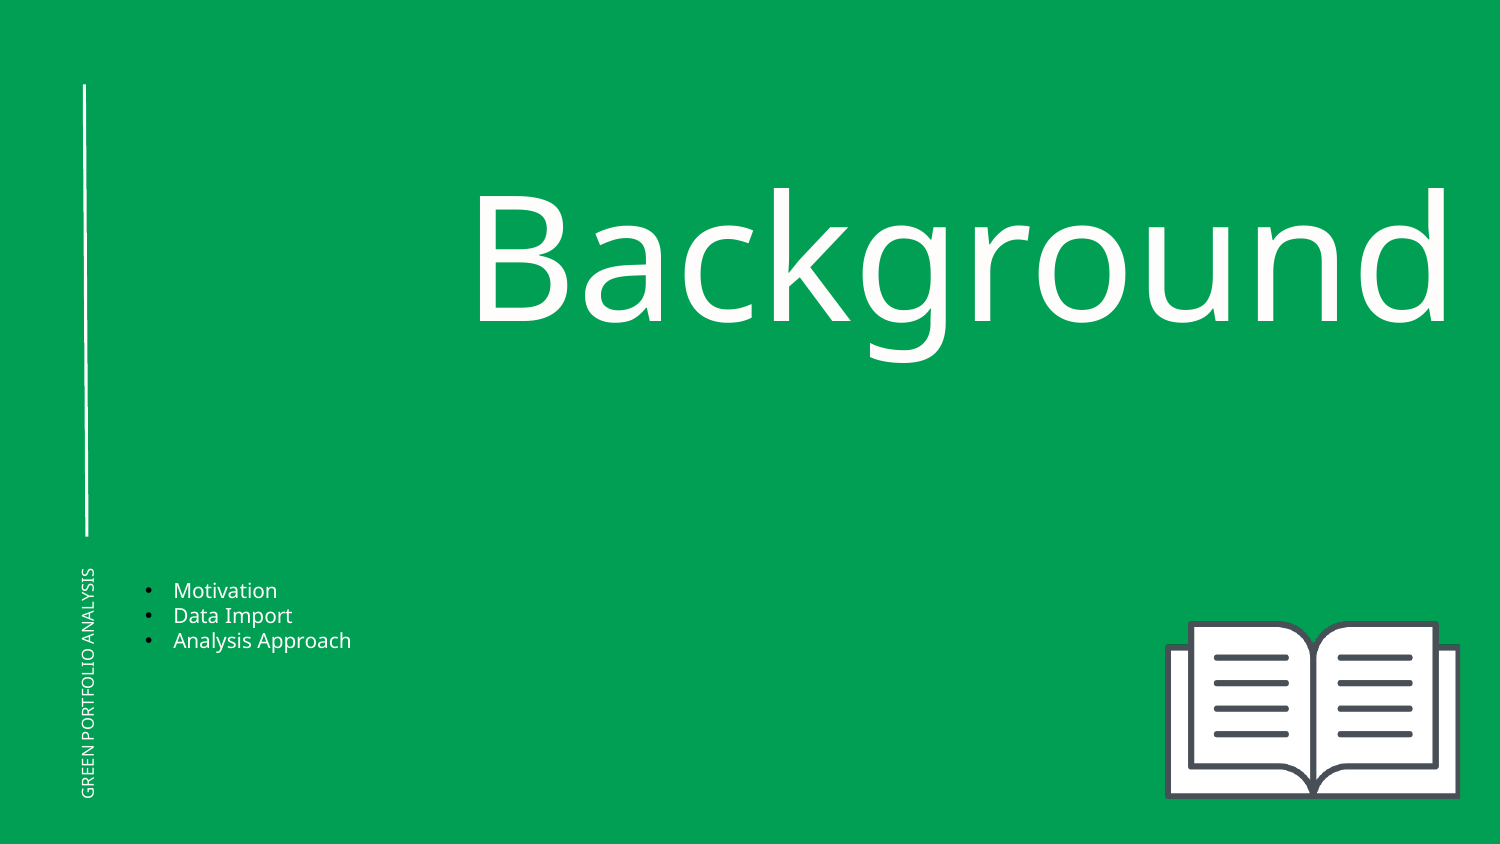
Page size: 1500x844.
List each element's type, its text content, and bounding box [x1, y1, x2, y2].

text_box [1165, 621, 1461, 800]
text_box GREEN PORTFOLIO ANALYSIS [69, 490, 98, 800]
text_box Motivation Data Import Analysis Approach [145, 578, 495, 654]
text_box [84, 84, 88, 537]
text_box Background [395, 85, 1461, 357]
